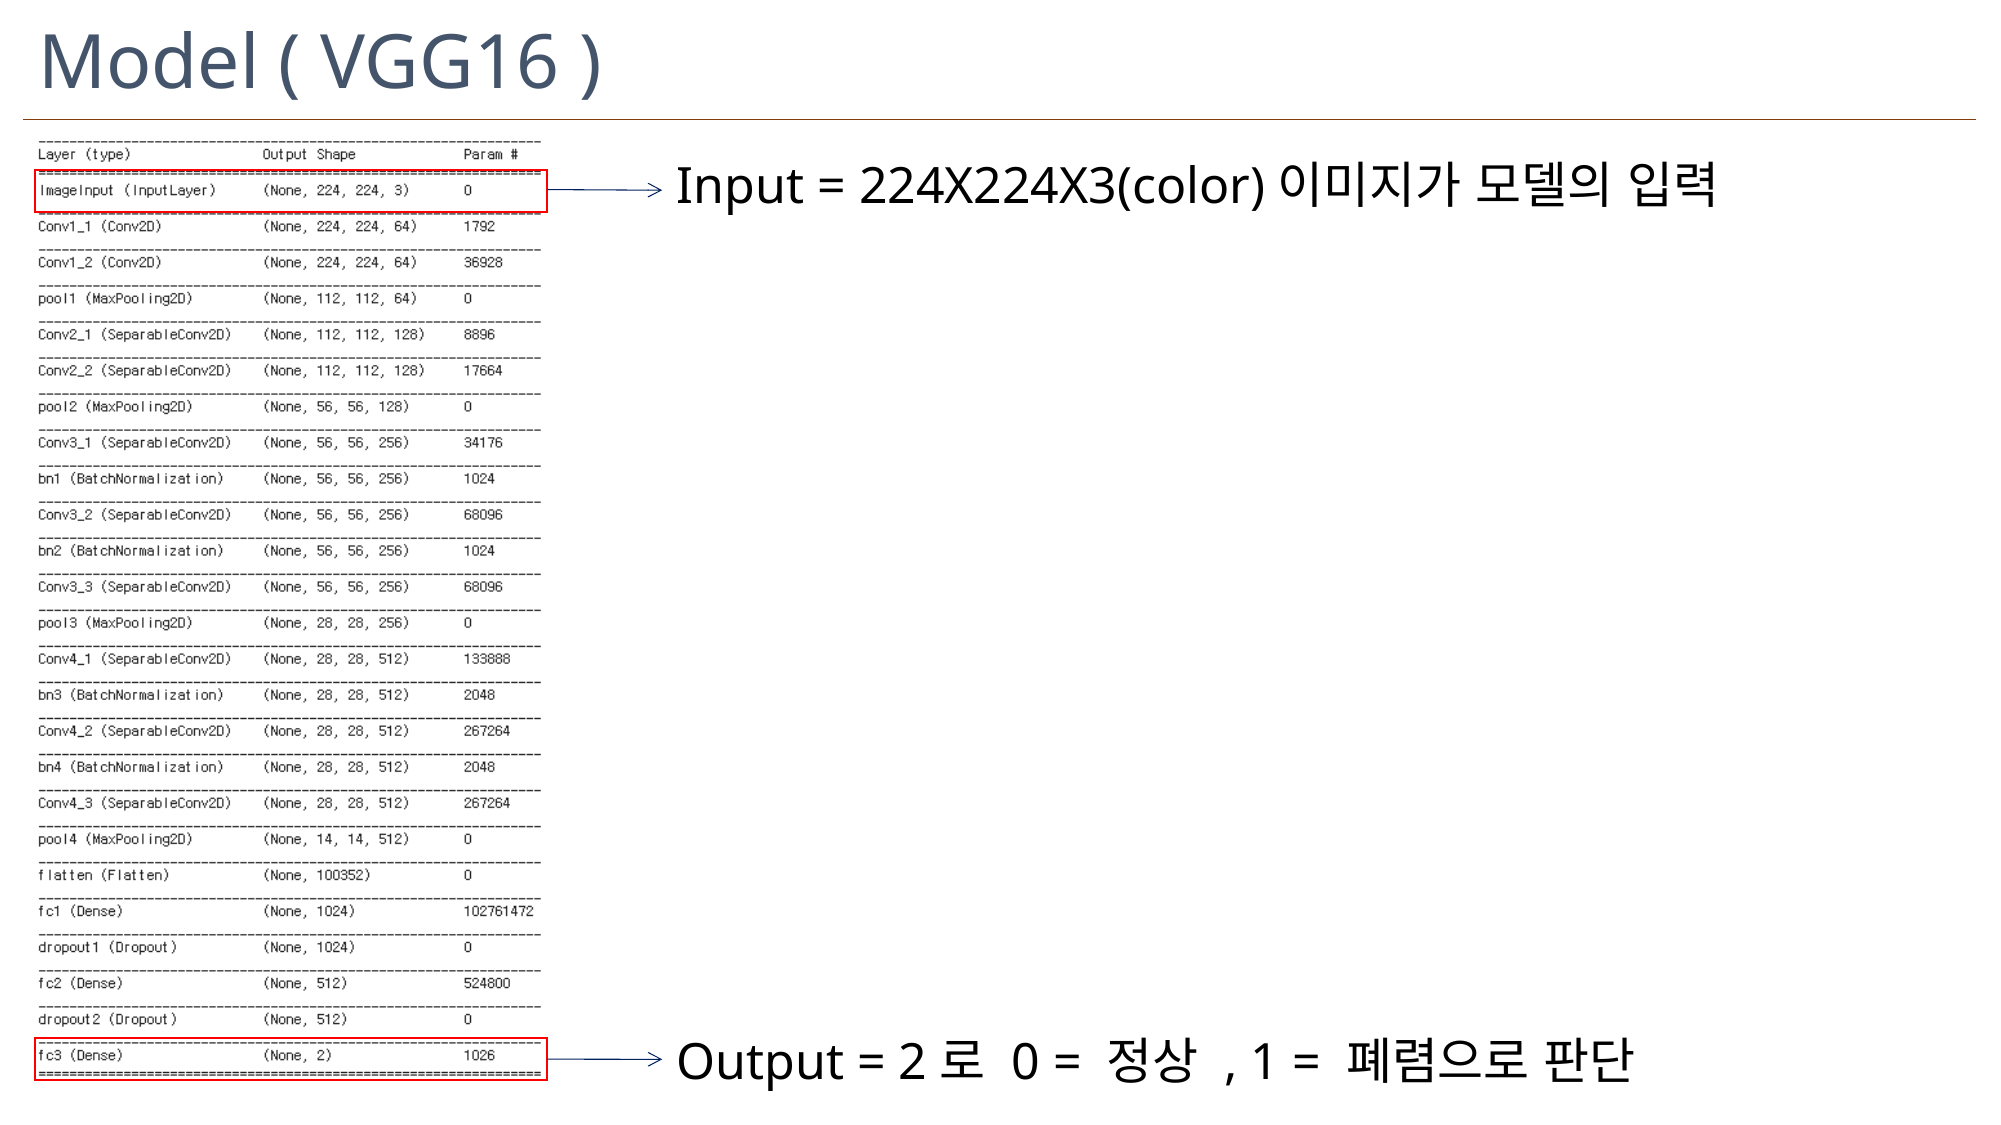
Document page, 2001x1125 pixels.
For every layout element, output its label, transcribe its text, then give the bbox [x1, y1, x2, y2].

text_box Output = 2로 0 = 정상 , 1 = 폐렴으로 판단 [662, 1021, 1977, 1097]
text_box Input = 224X224X3(color)이미지가 모델의 입력 [662, 145, 1977, 221]
text_box Model ( VGG16 ) [23, 6, 1280, 112]
picture [34, 131, 559, 1081]
